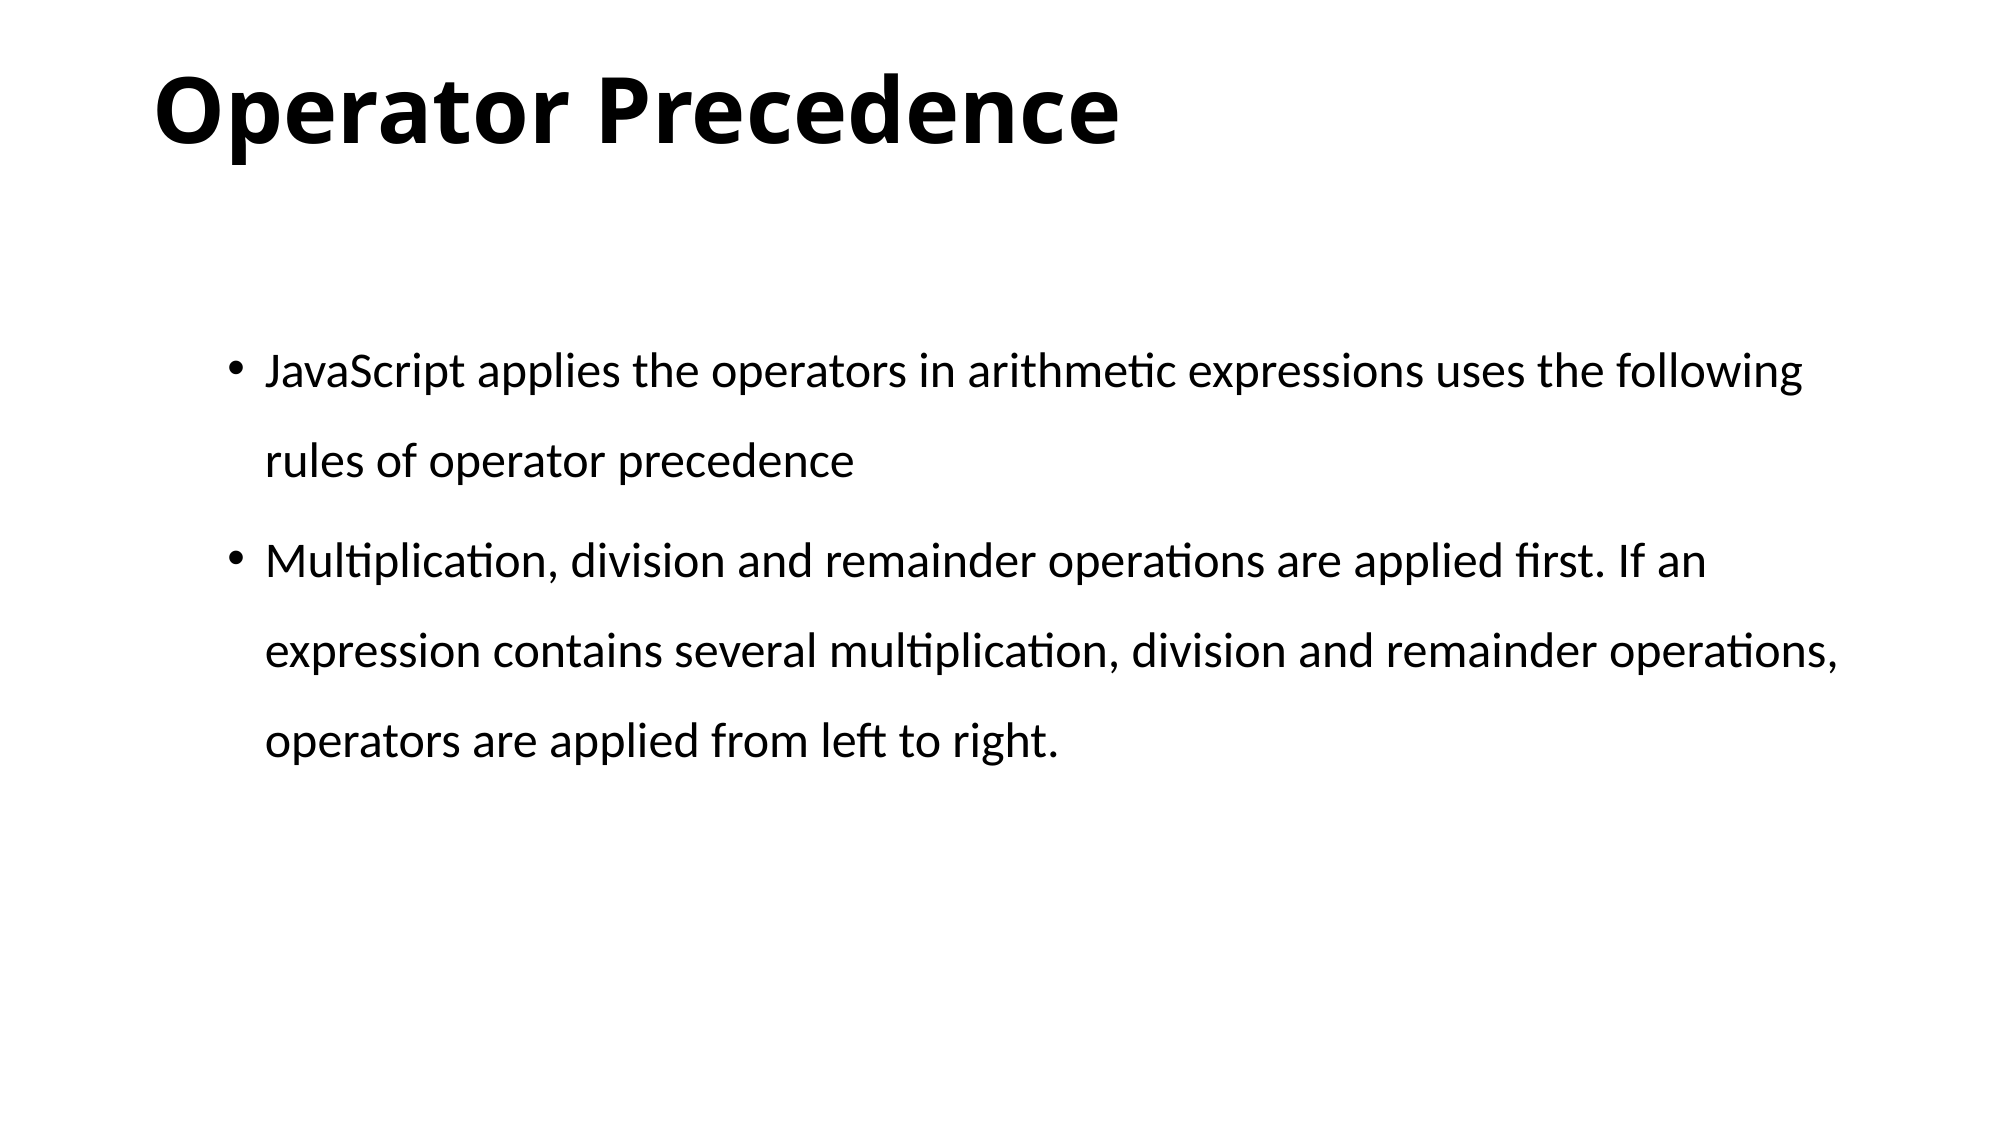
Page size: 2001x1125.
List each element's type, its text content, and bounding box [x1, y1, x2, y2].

list JavaScript applies the operators in arithmetic expressions uses the following rules of operator precedence Multiplication, division and remainder operations are applied first. If an expression contains several multiplication, division and remainder operations, operators are applied from left to right. [137, 299, 1863, 1014]
title Operator Precedence [137, 59, 1863, 278]
